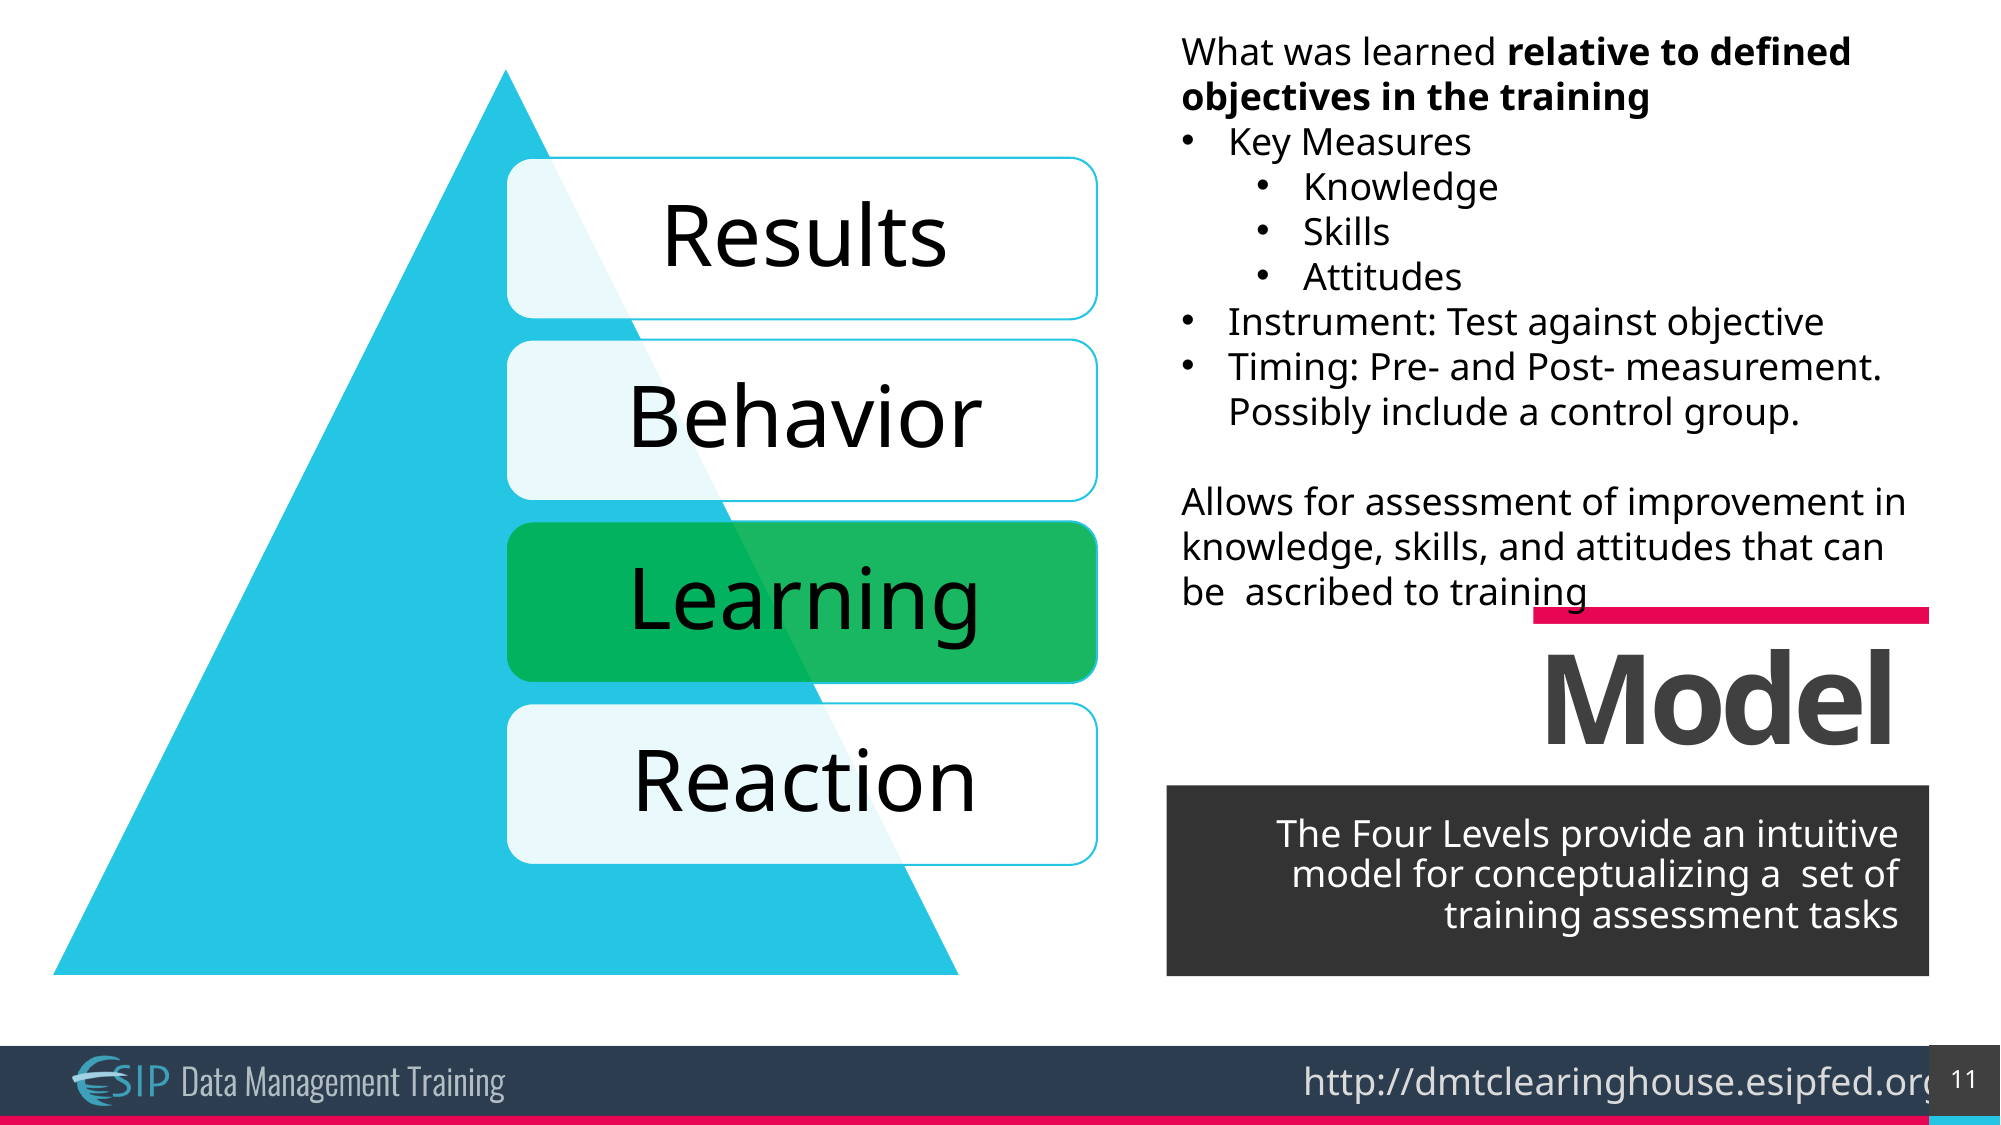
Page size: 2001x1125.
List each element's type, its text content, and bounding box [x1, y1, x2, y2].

title Model [1293, 665, 1930, 785]
list The Four Levels provide an intuitive model for conceptualizing a set of training assessment tasks [1293, 785, 1930, 977]
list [0, 66, 1293, 977]
text_box What was learned relative to defined objectives in the training Key Measures Knowledge Skills Attitudes Instrument: Test against objective Timing: Pre- and Post- measurement. Possibly include a control group. Allows for assessment of improvement in knowledge, skills, and attitudes that can be ascribed to training [1166, 20, 1930, 665]
picture [70, 1052, 512, 1109]
slide_number 11 [1929, 1045, 2000, 1116]
